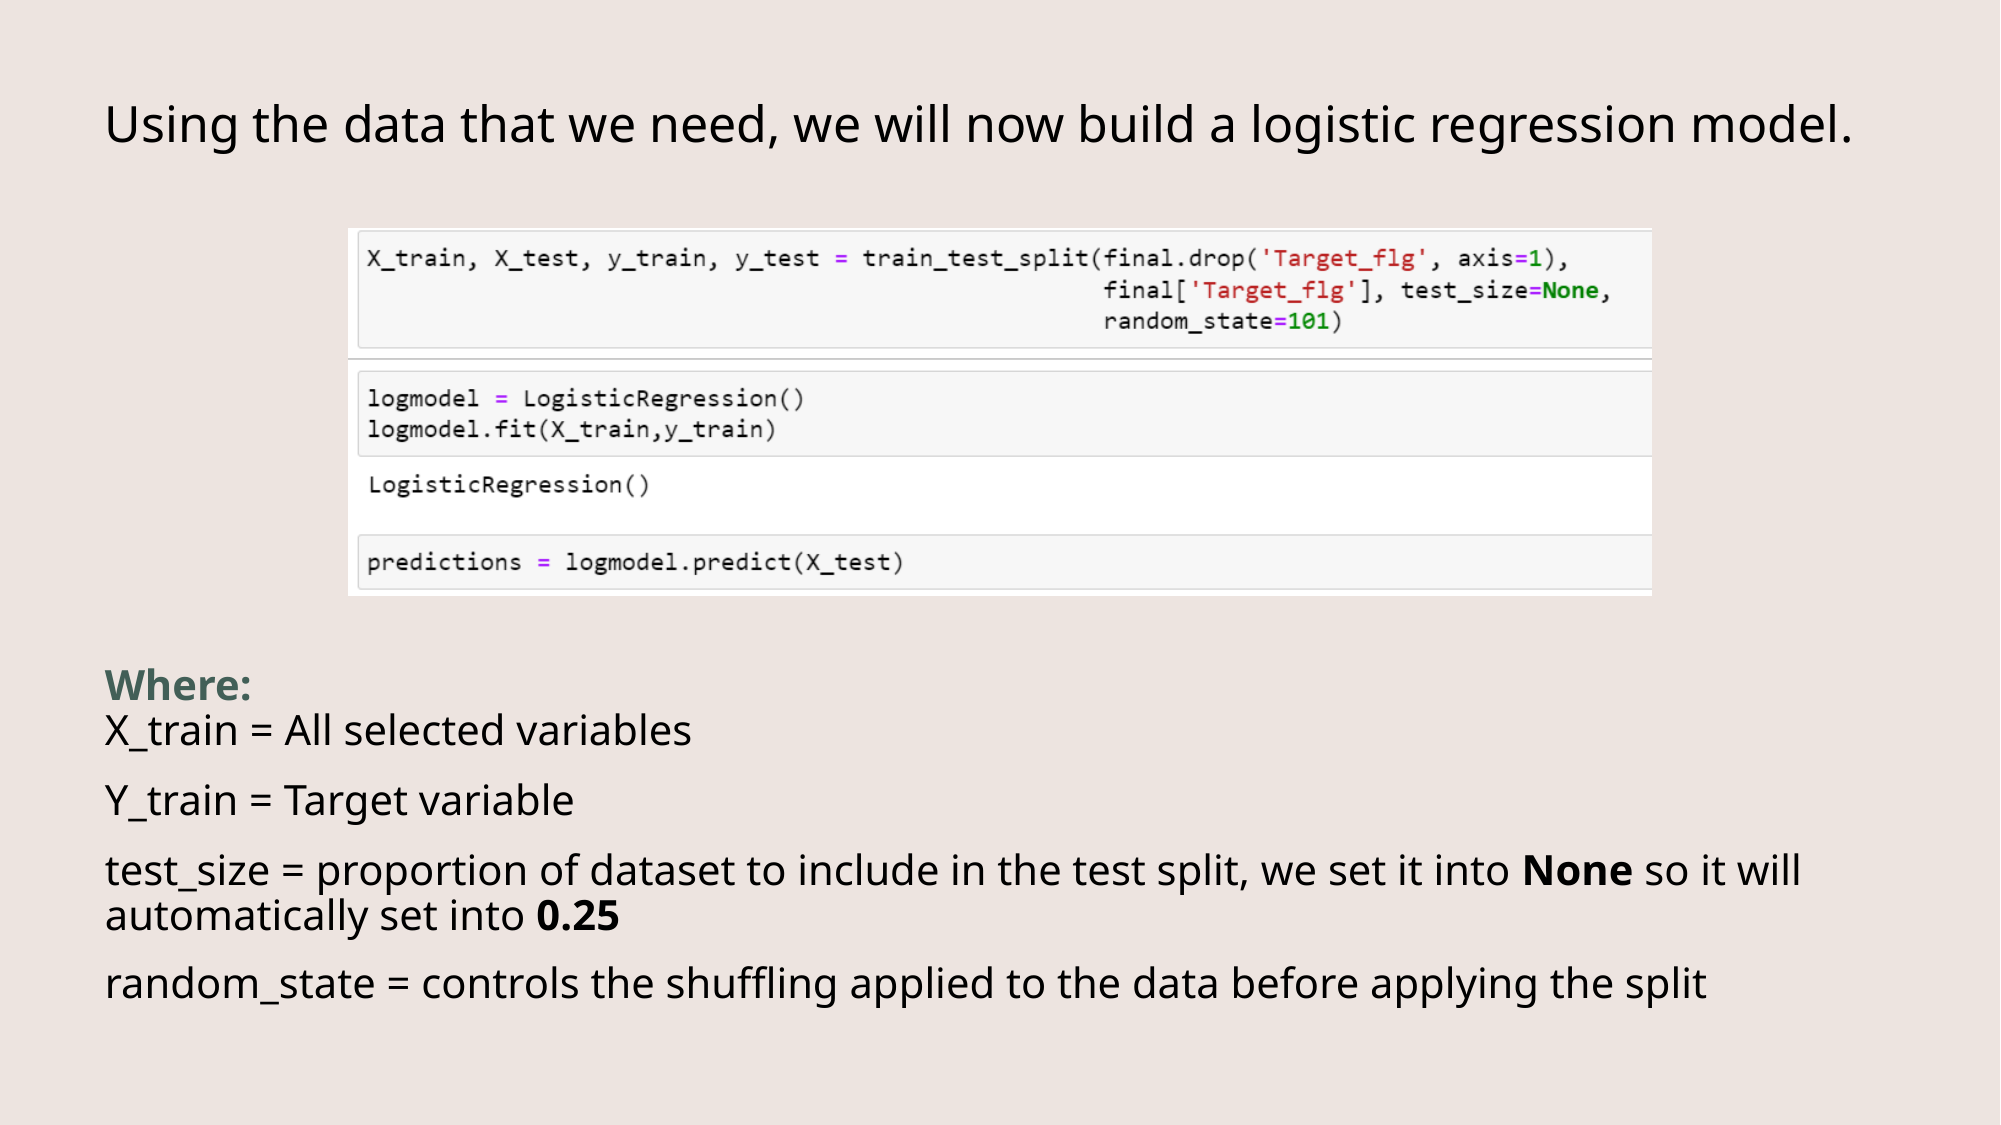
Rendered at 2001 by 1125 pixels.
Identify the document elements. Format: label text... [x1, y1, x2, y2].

text_box Where: X_train = All selected variables Y_train = Target variable test_size = proportion of dataset to include in the test split, we set it into None so it will automatically set into 0.25 random_state = controls the shuffling applied to the data before applying the split [89, 657, 1966, 1060]
picture [348, 228, 1652, 596]
text_box Using the data that we need, we will now build a logistic regression model. [89, 92, 1931, 307]
